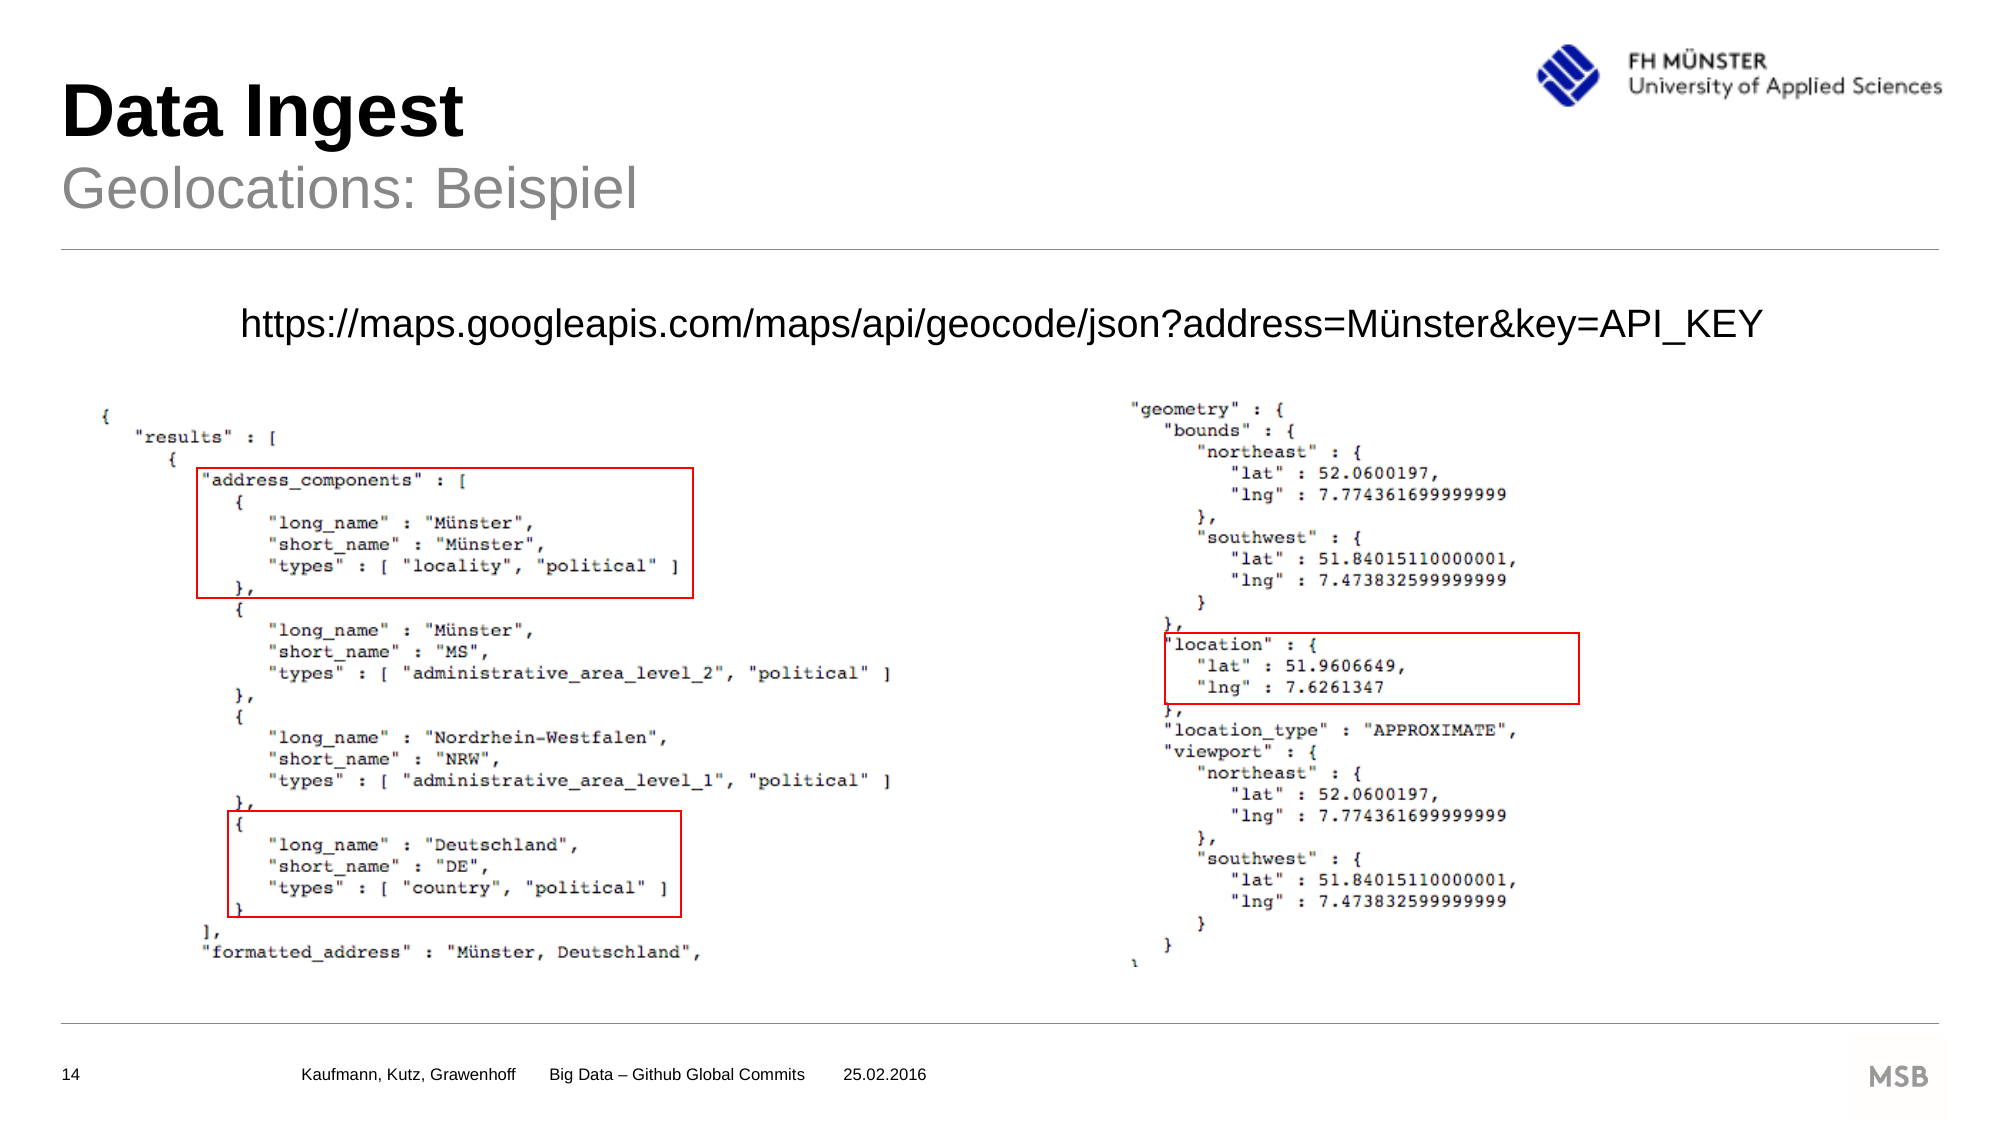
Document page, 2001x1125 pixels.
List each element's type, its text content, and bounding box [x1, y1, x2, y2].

title Data Ingest [60, 61, 1509, 155]
picture [1018, 399, 1854, 968]
footer Kaufmann, Kutz, Grawenhoff Big Data – Github Global Commits 25.02.2016 [301, 1035, 1838, 1085]
picture [90, 397, 927, 965]
list https://maps.googleapis.com/maps/api/geocode/json?address=Münster&key=API_KEY [60, 292, 1945, 953]
picture [1849, 1035, 1948, 1121]
list Geolocations: Beispiel [60, 143, 1508, 226]
